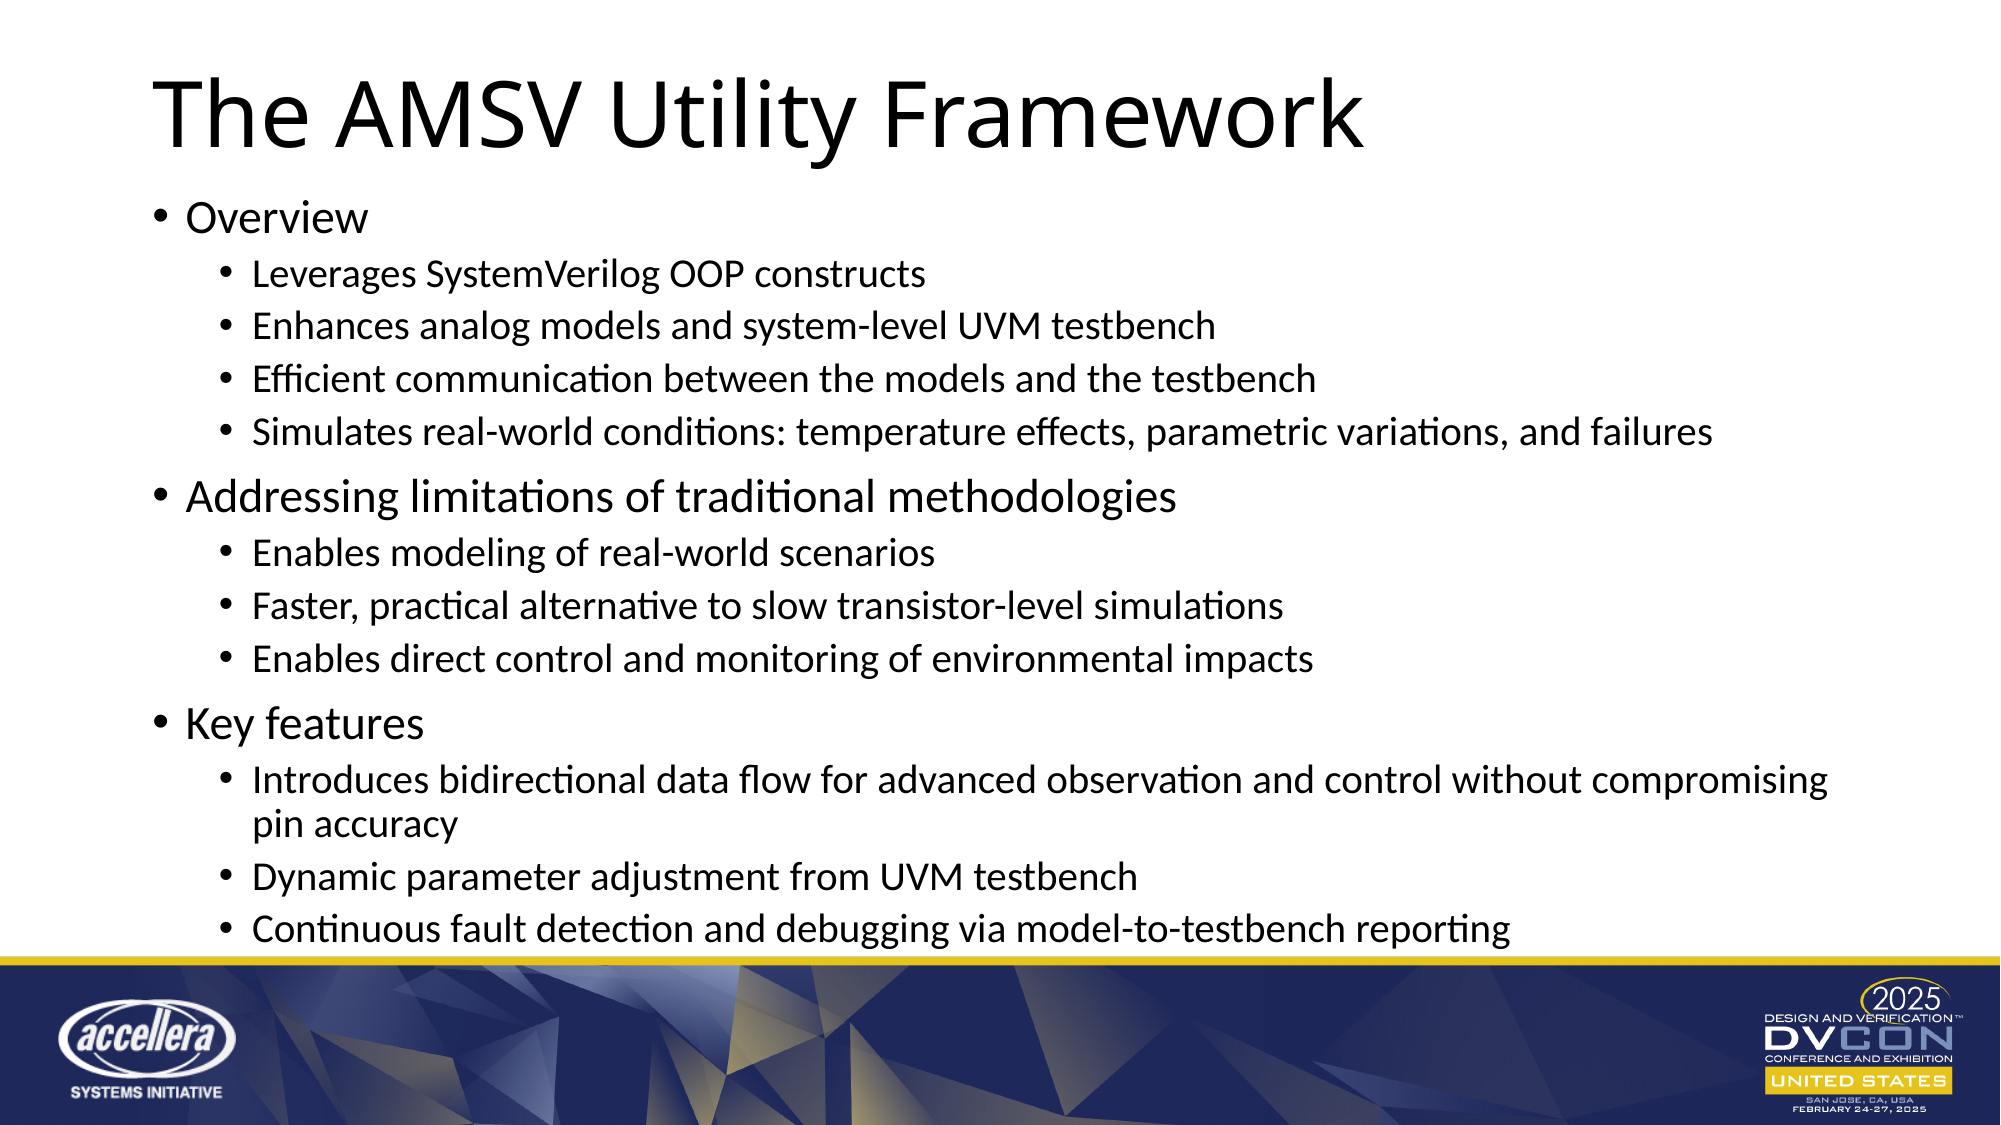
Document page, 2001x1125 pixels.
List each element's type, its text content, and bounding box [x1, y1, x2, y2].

list Overview Leverages SystemVerilog OOP constructs Enhances analog models and system-level UVM testbench Efficient communication between the models and the testbench Simulates real-world conditions: temperature effects, parametric variations, and failures Addressing limitations of traditional methodologies Enables modeling of real-world scenarios Faster, practical alternative to slow transistor-level simulations Enables direct control and monitoring of environmental impacts Key features Introduces bidirectional data flow for advanced observation and control without compromising pin accuracy Dynamic parameter adjustment from UVM testbench Continuous fault detection and debugging via model-to-testbench reporting [137, 184, 1863, 966]
title The AMSV Utility Framework [137, 59, 1863, 175]
picture [0, 0, 2000, 1125]
